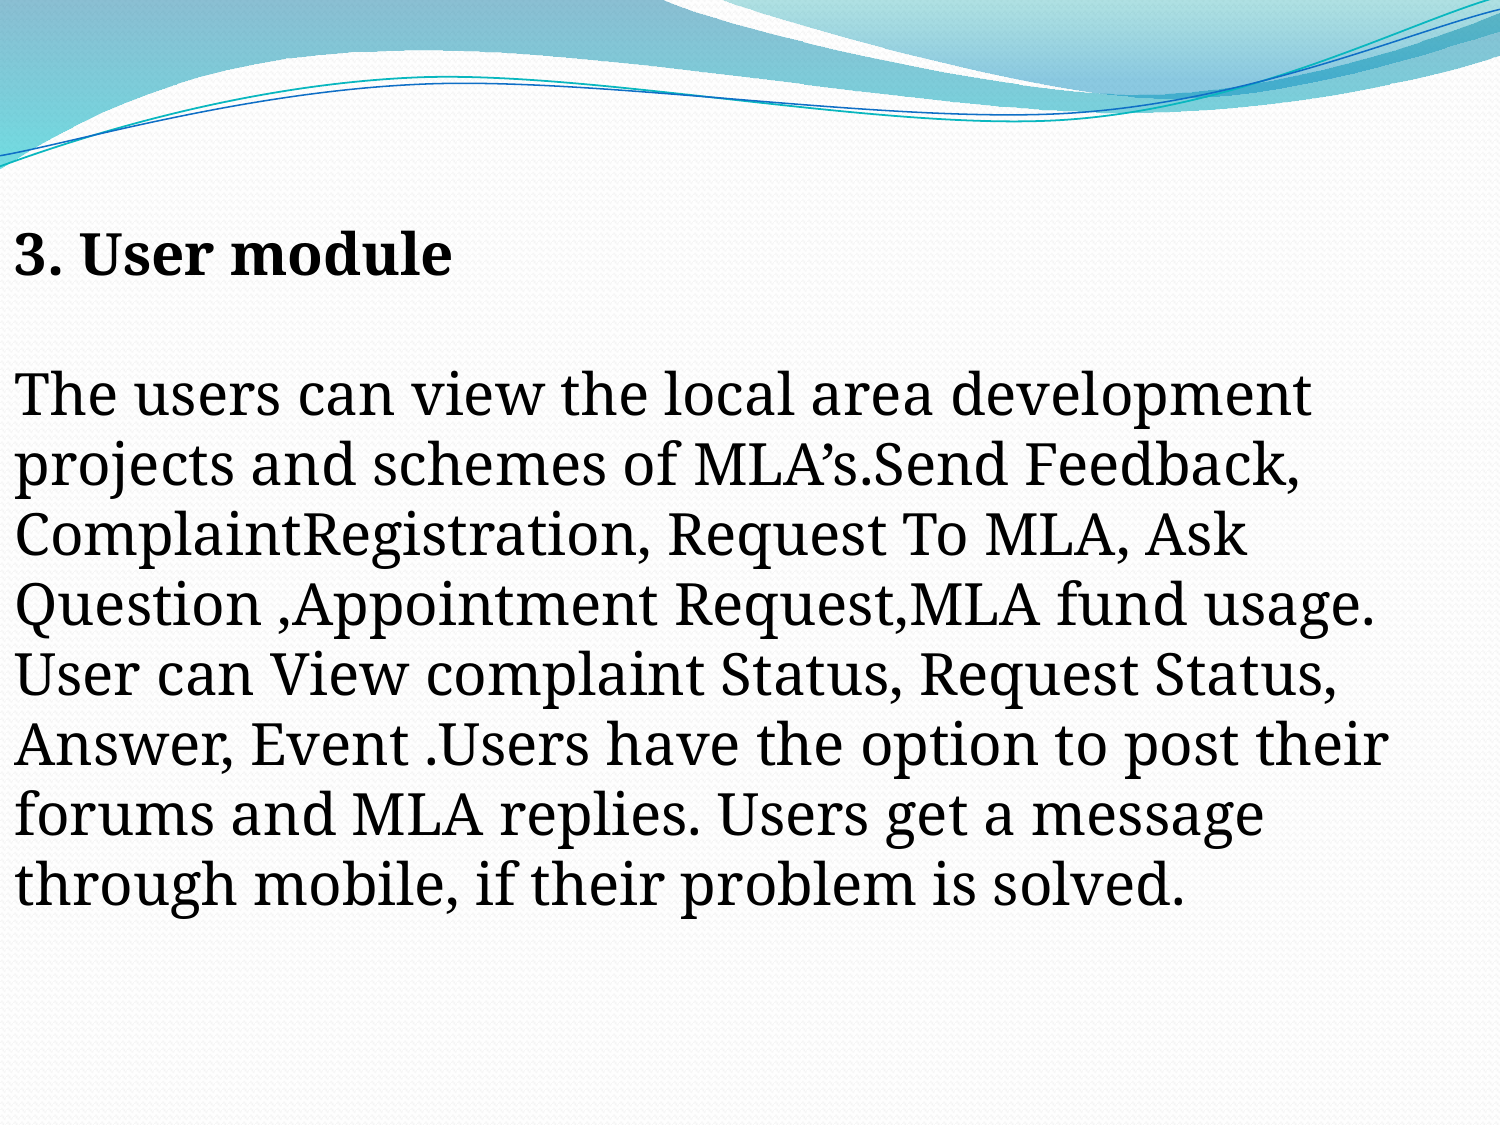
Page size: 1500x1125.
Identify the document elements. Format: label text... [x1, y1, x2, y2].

text_box 3. User module The users can view the local area development projects and schemes of MLA’s.Send Feedback, ComplaintRegistration, Request To MLA, Ask Question ,Appointment Request,MLA fund usage. User can View complaint Status, Request Status, Answer, Event .Users have the option to post their forums and MLA replies. Users get a message through mobile, if their problem is solved. [0, 0, 1465, 1065]
